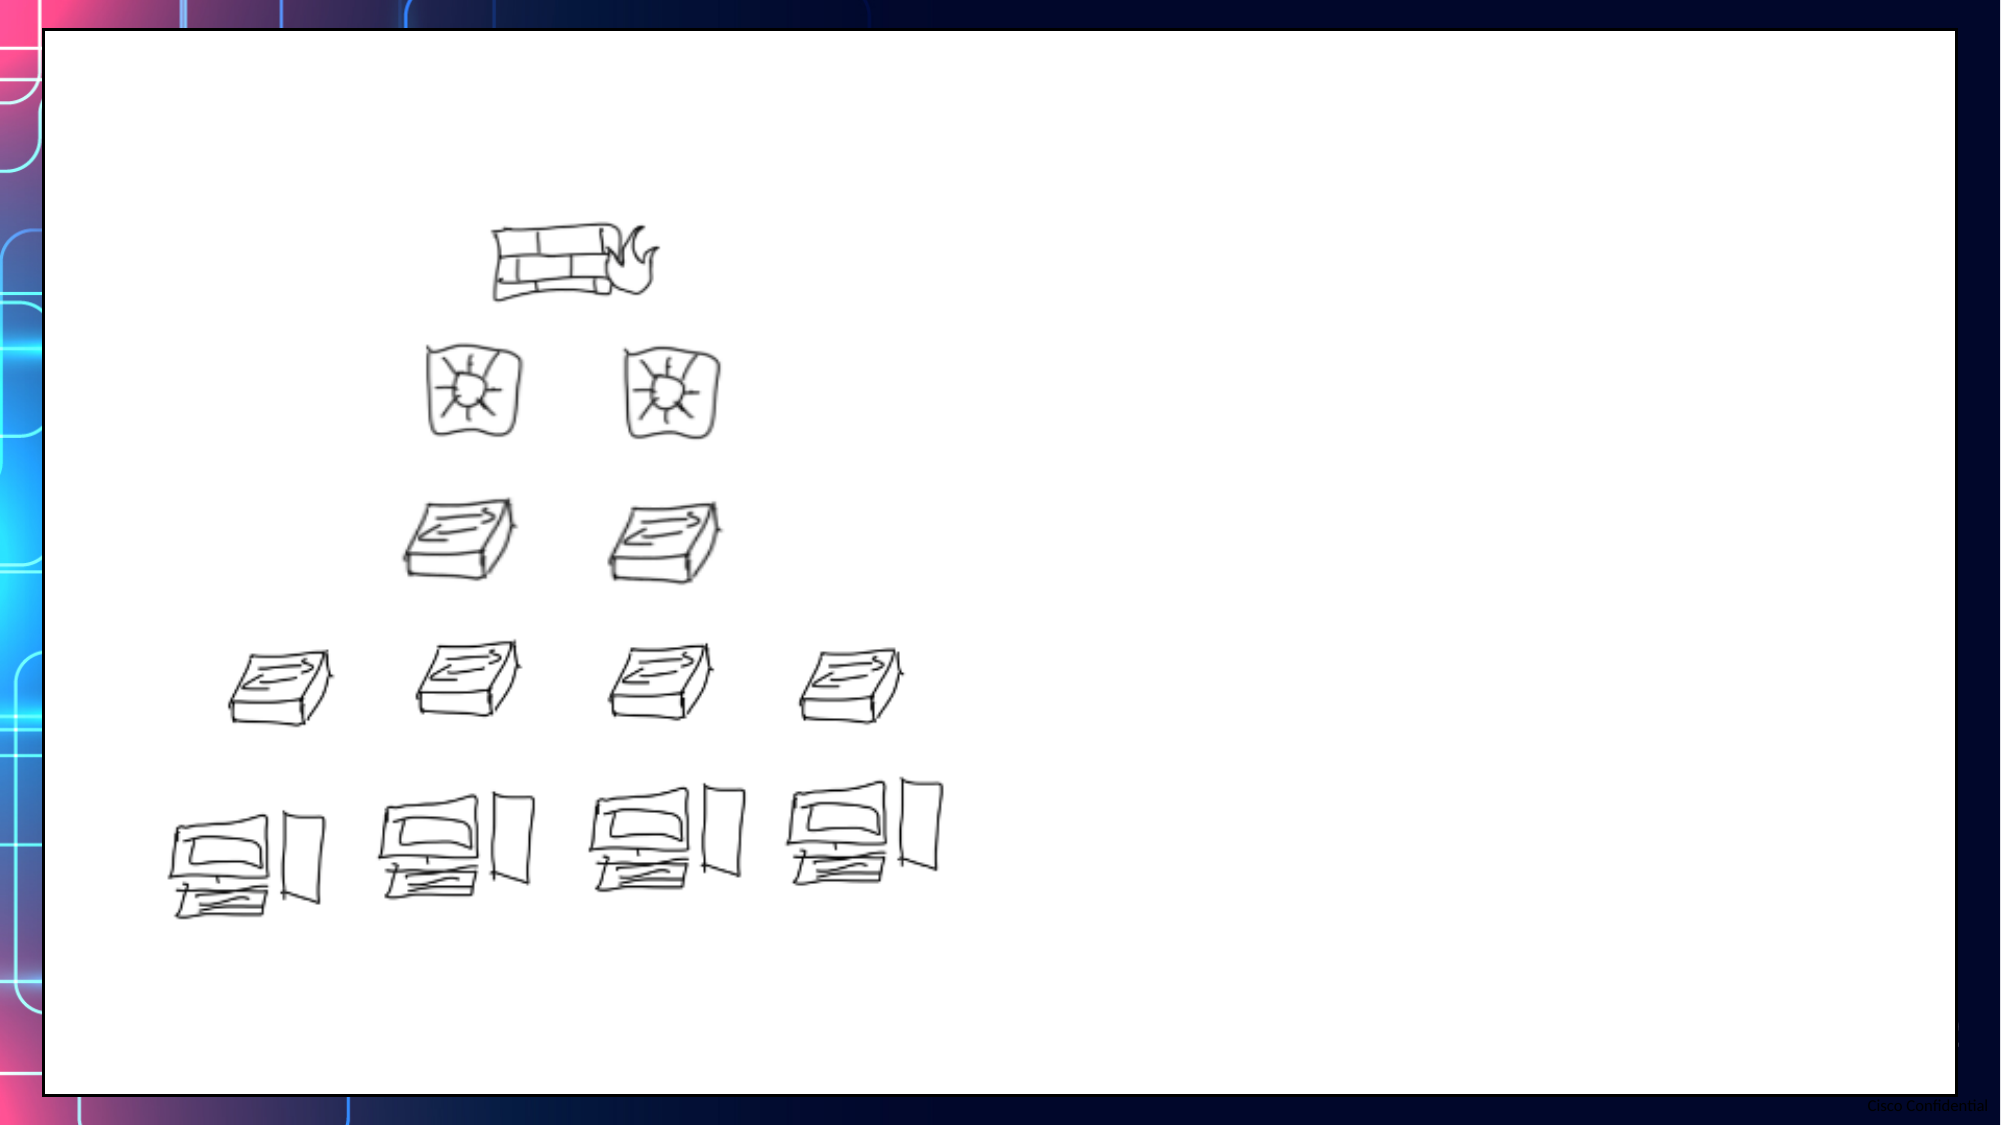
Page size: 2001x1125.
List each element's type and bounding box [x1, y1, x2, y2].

picture [0, 0, 2001, 1125]
text_box [42, 28, 1958, 1097]
